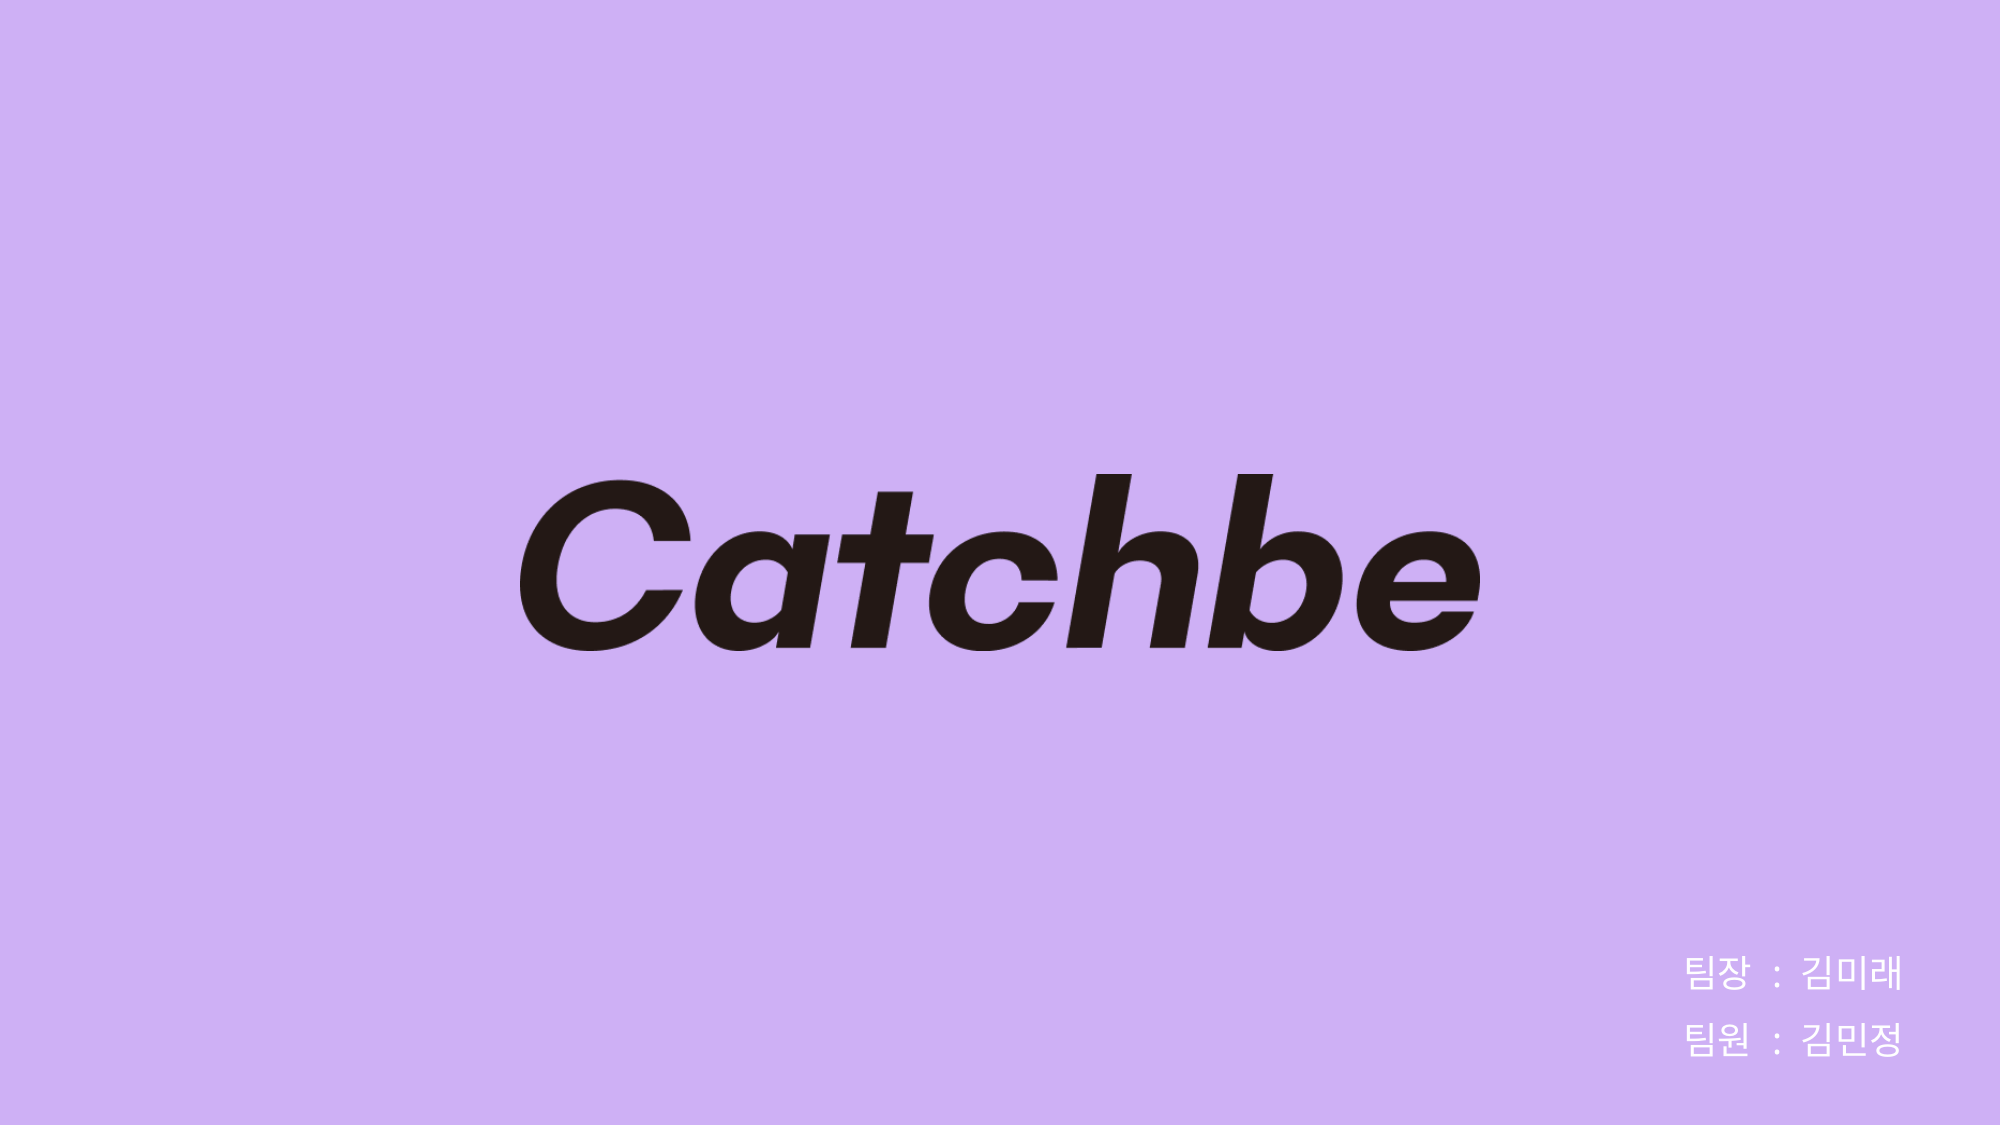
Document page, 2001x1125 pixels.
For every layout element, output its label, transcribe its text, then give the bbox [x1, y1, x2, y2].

picture [520, 474, 1480, 651]
text_box 팀장 : 김미래 팀원 : 김민정 [1668, 919, 1987, 1070]
